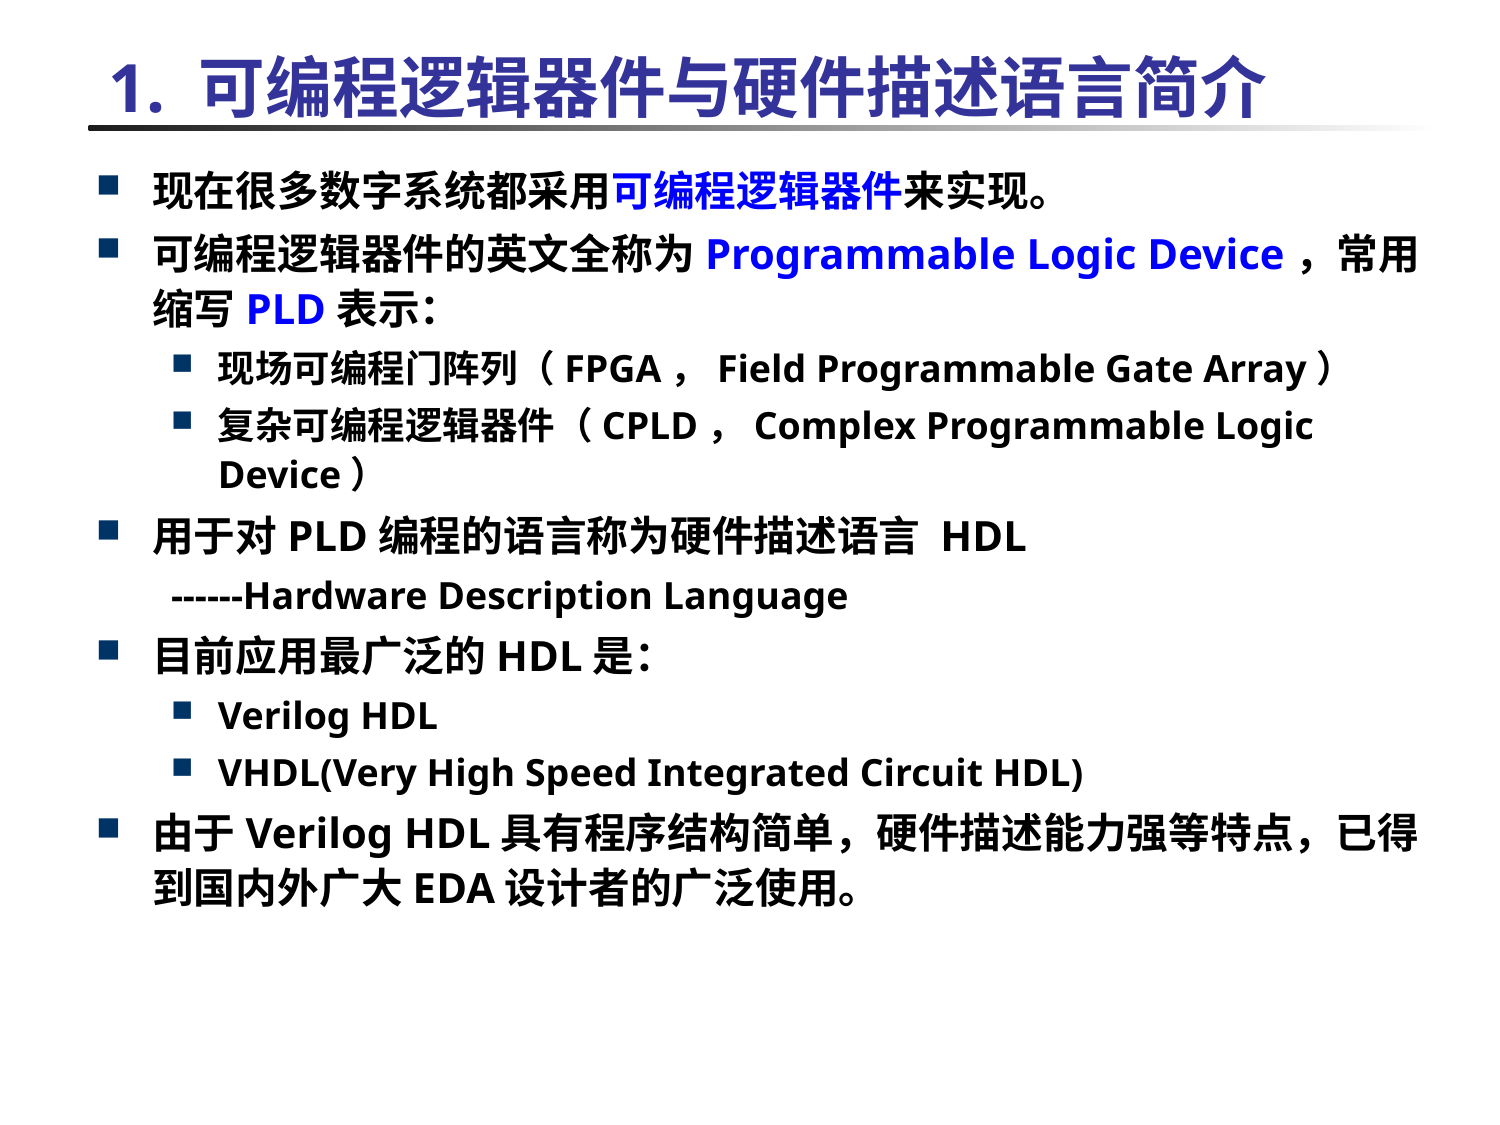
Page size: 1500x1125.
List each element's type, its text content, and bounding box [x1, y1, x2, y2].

list 现在很多数字系统都采用可编程逻辑器件来实现。 可编程逻辑器件的英文全称为Programmable Logic Device，常用缩写PLD表示： 现场可编程门阵列（FPGA，Field Programmable Gate Array） 复杂可编程逻辑器件（CPLD，Complex Programmable Logic Device） 用于对PLD编程的语言称为硬件描述语言 HDL ------Hardware Description Language 目前应用最广泛的HDL是： Verilog HDL VHDL(Very High Speed Integrated Circuit HDL) 由于Verilog HDL具有程序结构简单，硬件描述能力强等特点，已得到国内外广大EDA设计者的广泛使用。 [80, 152, 1471, 942]
title 1. 可编程逻辑器件与硬件描述语言简介 [93, 0, 1462, 133]
